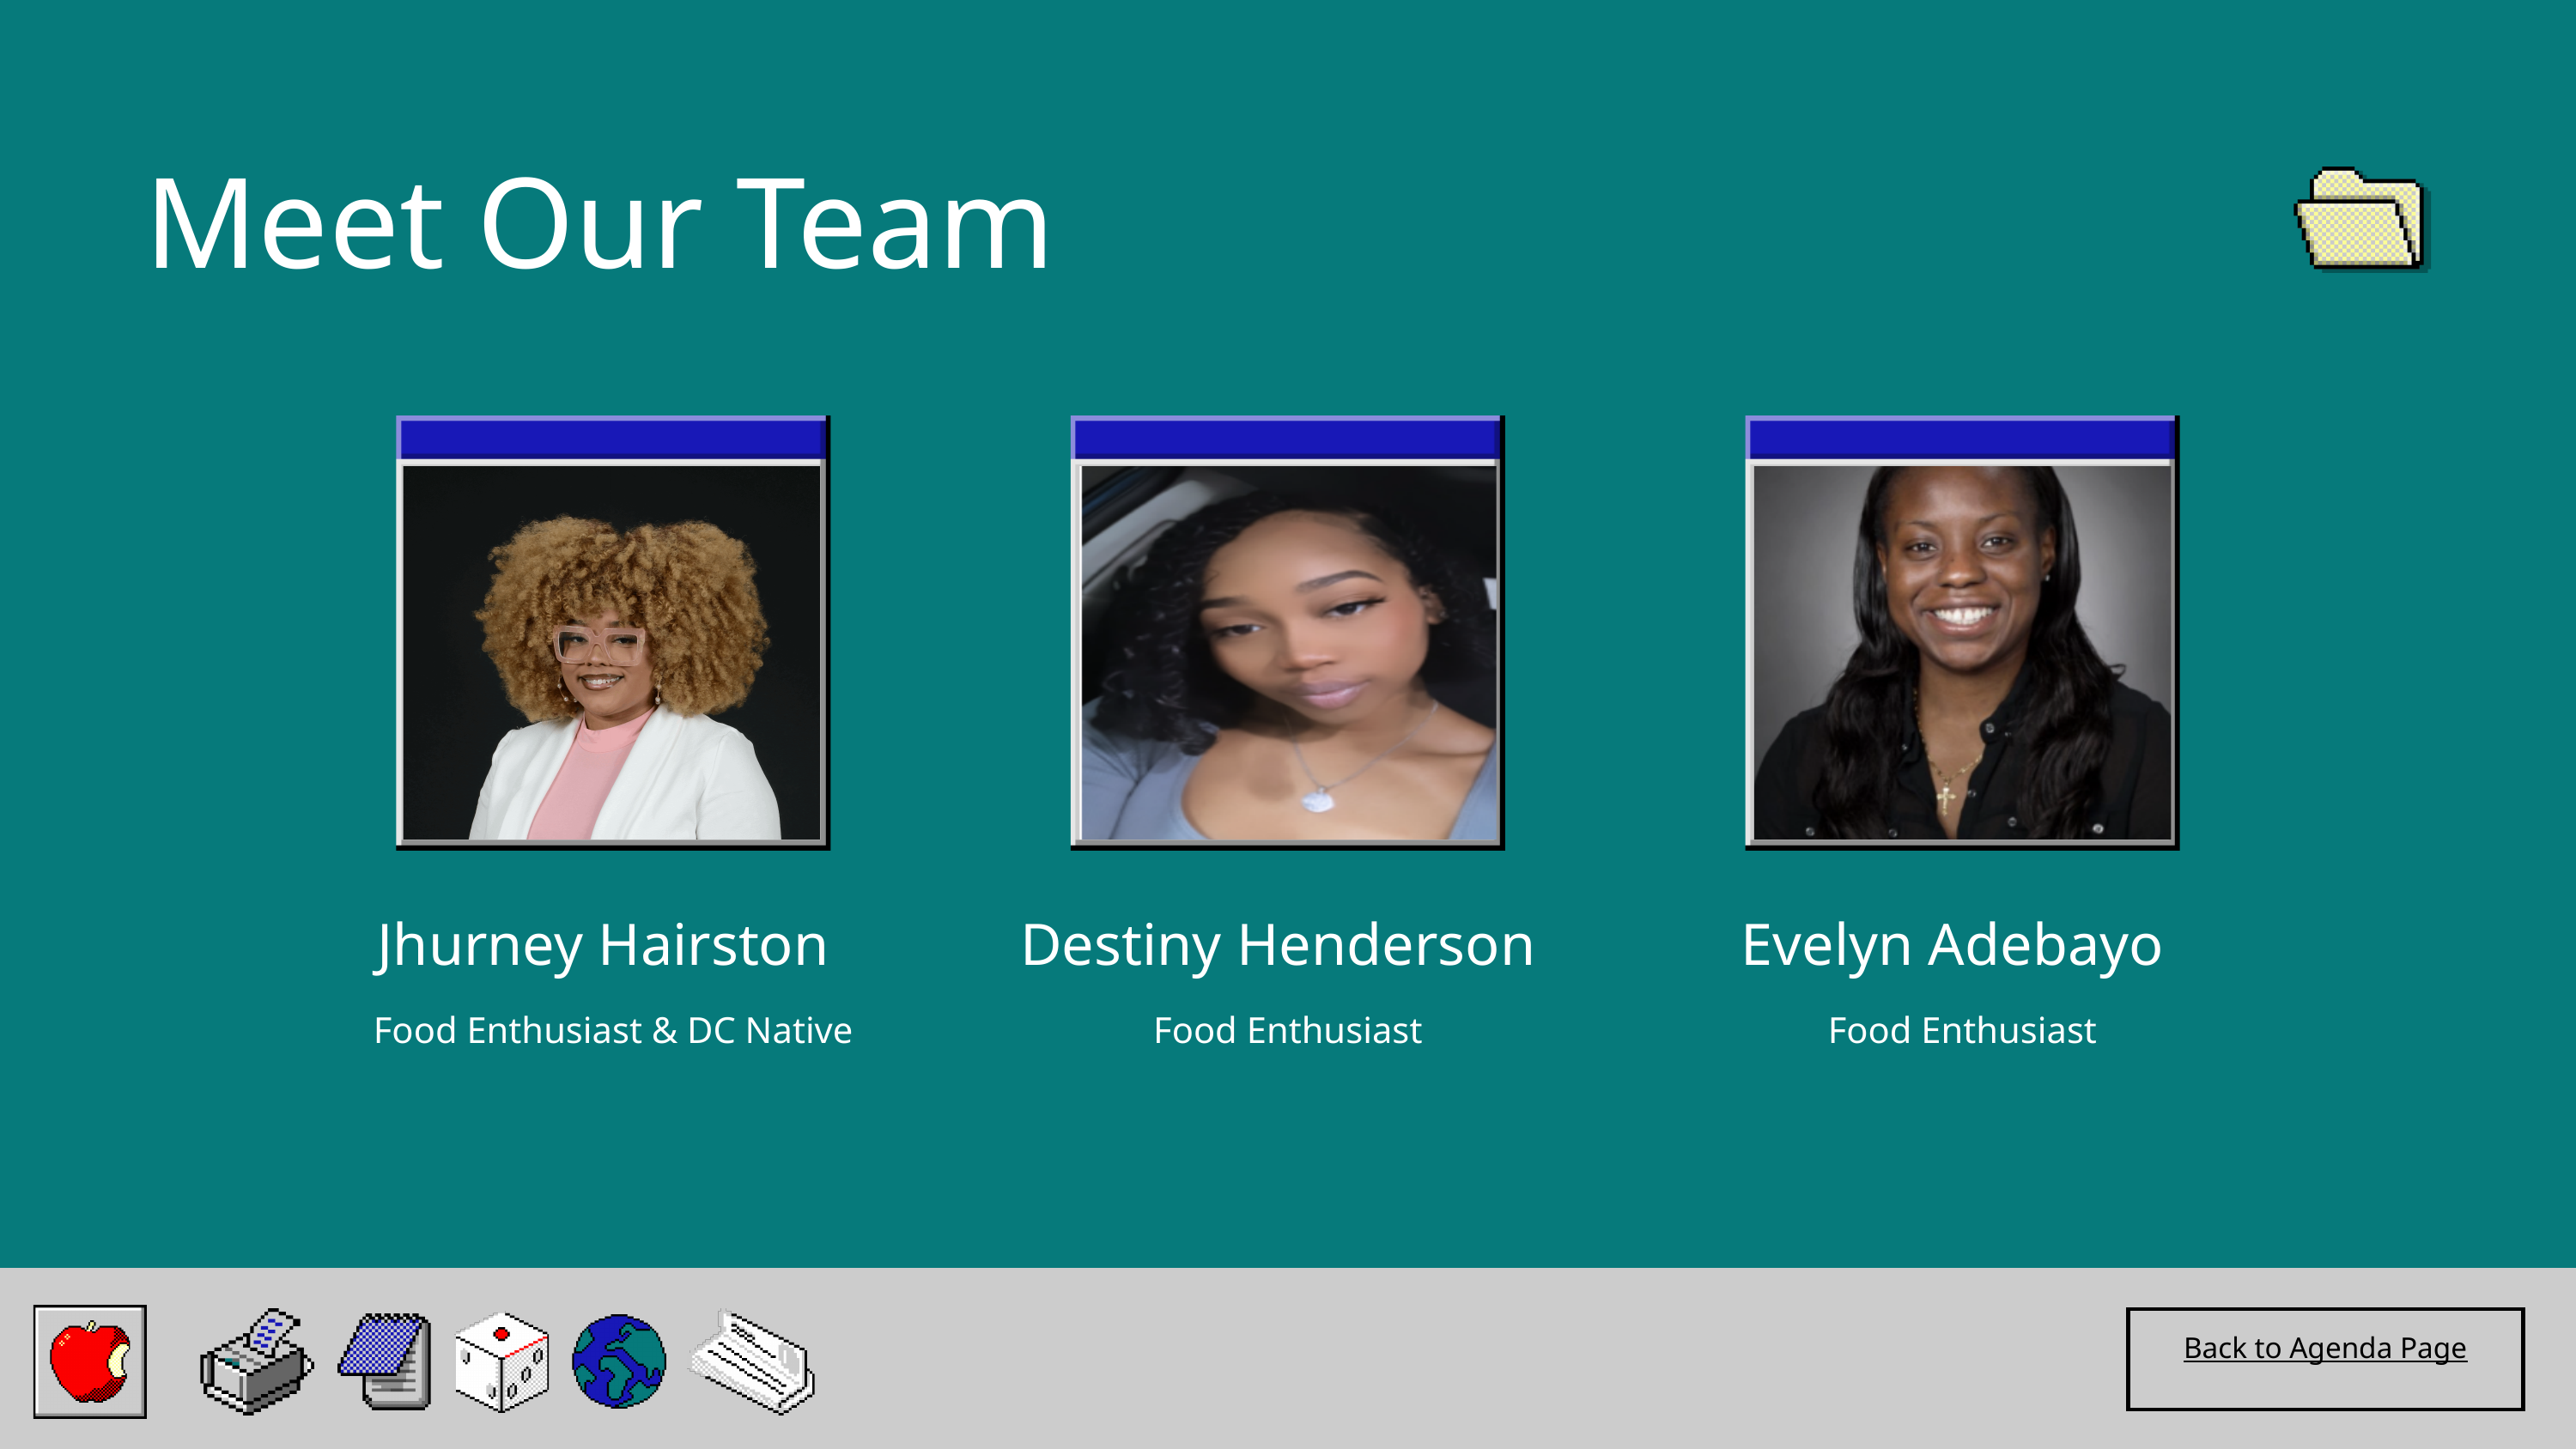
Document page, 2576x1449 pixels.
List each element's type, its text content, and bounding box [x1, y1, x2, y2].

text_box [2293, 167, 2432, 273]
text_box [341, 894, 885, 1034]
picture [403, 466, 821, 840]
text_box [1745, 415, 2180, 851]
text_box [33, 1304, 148, 1419]
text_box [0, 1253, 2576, 1449]
picture [1079, 466, 1497, 840]
picture [1753, 466, 2172, 840]
text_box [1070, 415, 1505, 851]
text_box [2128, 1273, 2524, 1410]
text_box [396, 415, 831, 851]
text_box Meet Our Team [144, 143, 2089, 294]
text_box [1690, 894, 2235, 1094]
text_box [1016, 894, 1560, 1094]
